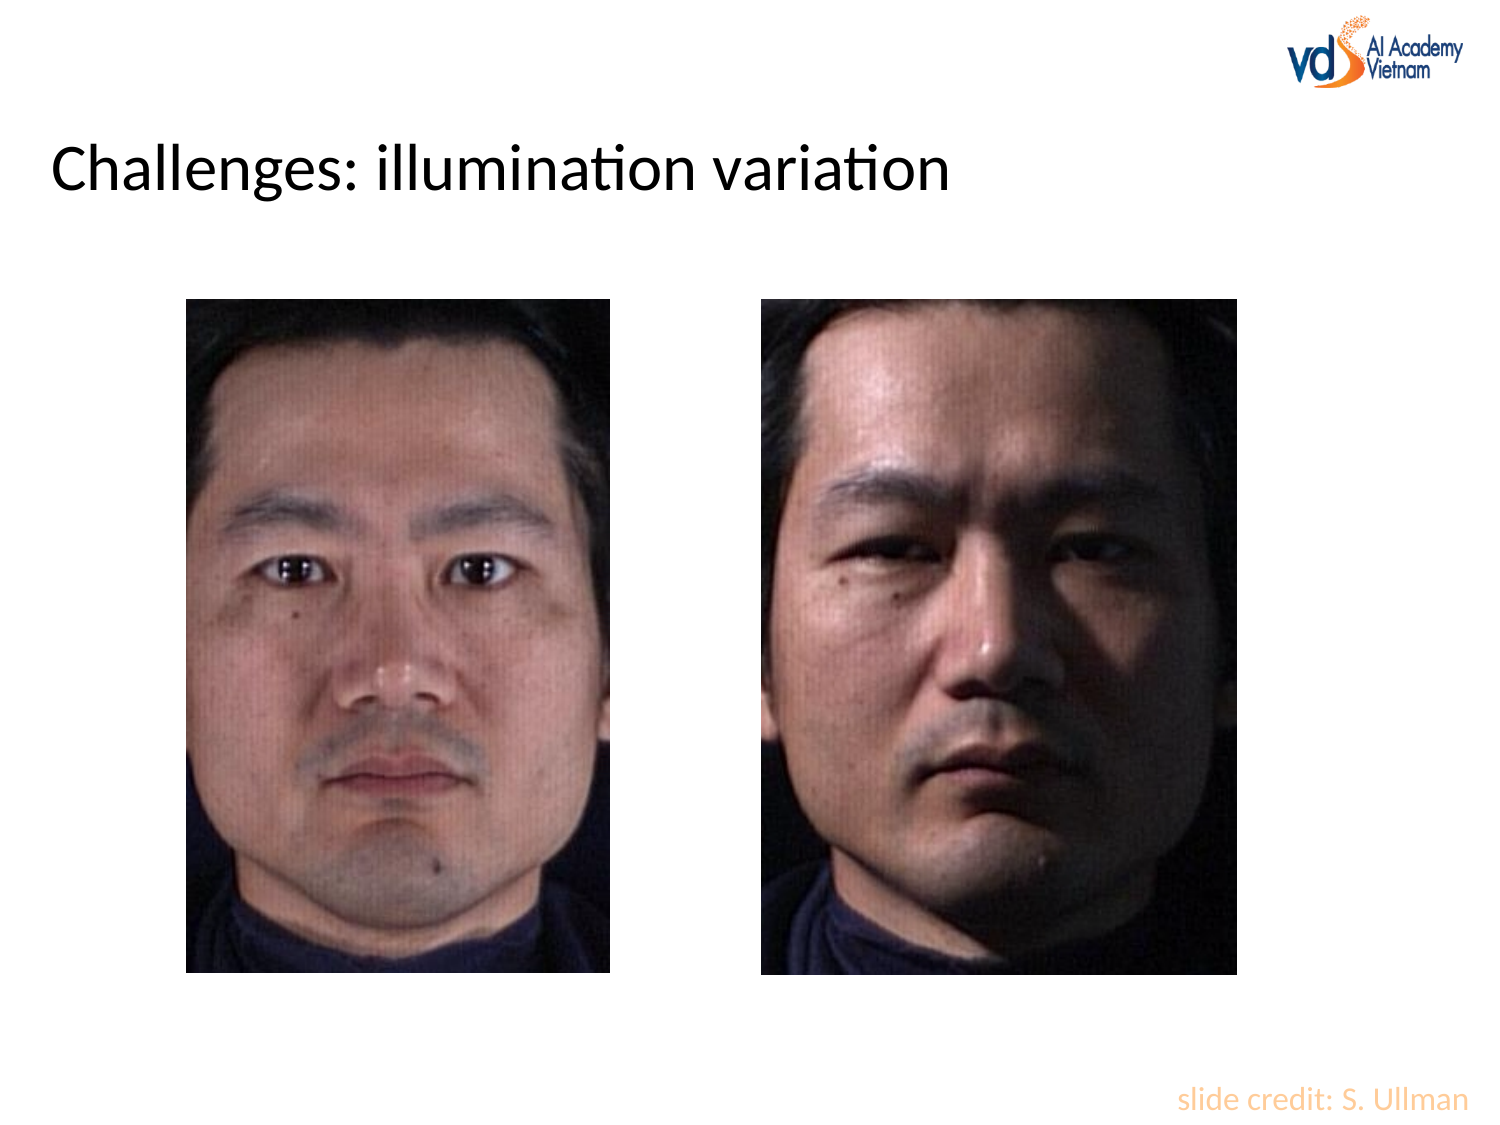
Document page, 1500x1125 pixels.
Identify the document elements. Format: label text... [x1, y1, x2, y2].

picture [761, 299, 1237, 975]
text_box slide credit: S. Ullman [1162, 1069, 1486, 1125]
text_box Challenges: illumination variation [36, 116, 967, 212]
picture [186, 299, 610, 973]
picture [1287, 15, 1463, 88]
